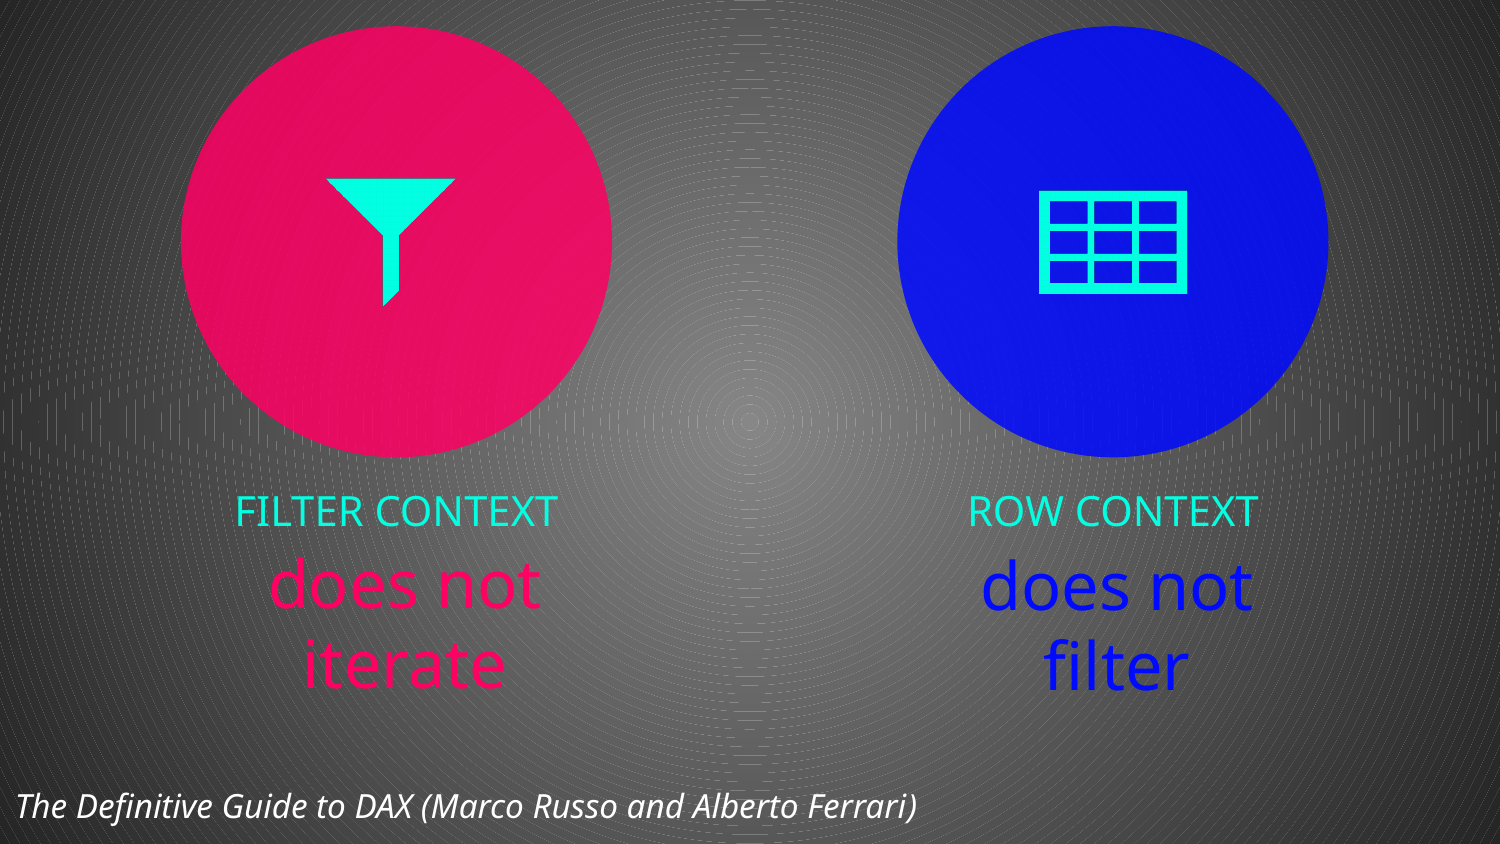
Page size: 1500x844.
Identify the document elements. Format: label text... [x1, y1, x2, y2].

text_box The Definitive Guide to DAX (Marco Russo and Alberto Ferrari) [0, 777, 941, 833]
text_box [897, 25, 1329, 714]
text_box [180, 25, 613, 712]
